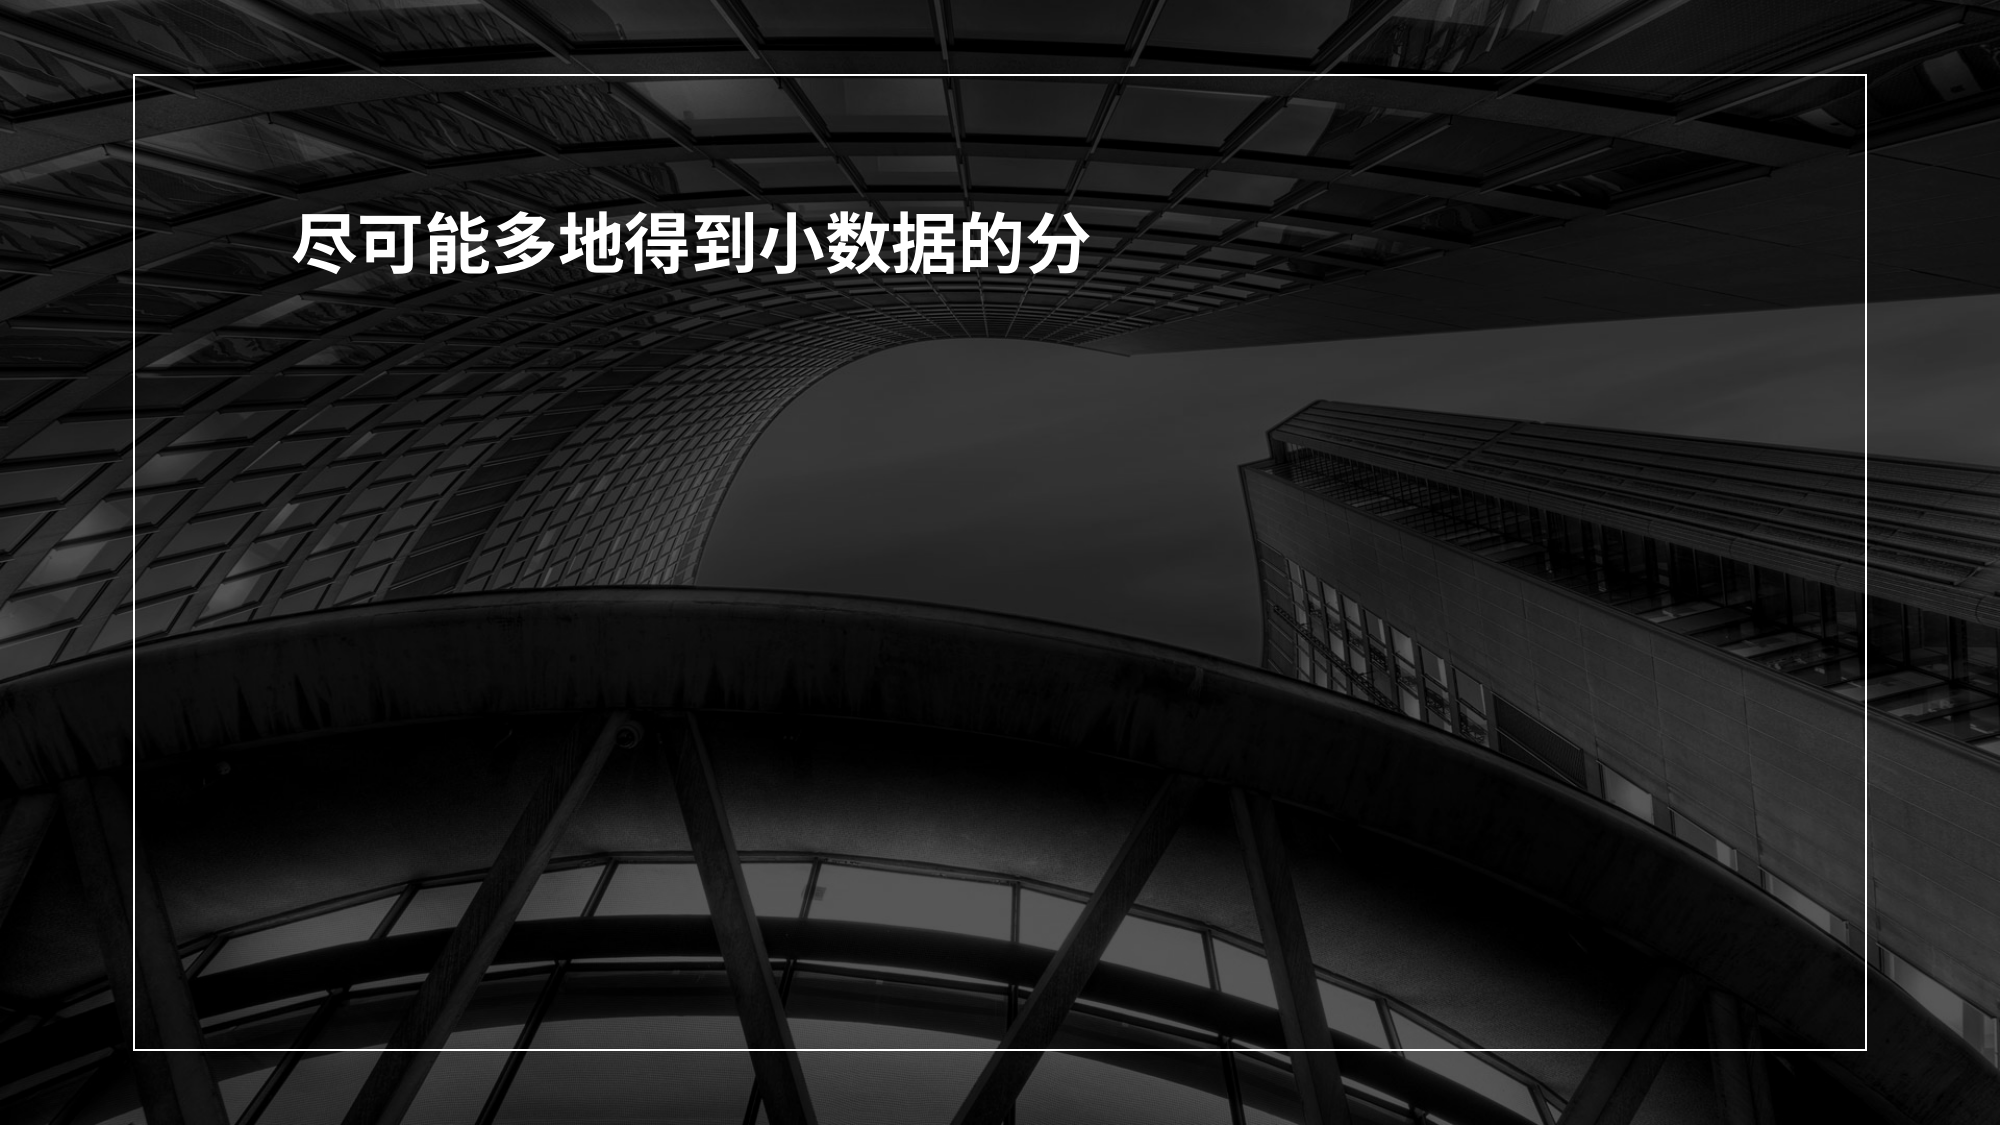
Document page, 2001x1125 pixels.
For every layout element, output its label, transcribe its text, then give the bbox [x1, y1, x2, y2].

text_box 尽可能多地得到小数据的分 [276, 194, 1108, 290]
